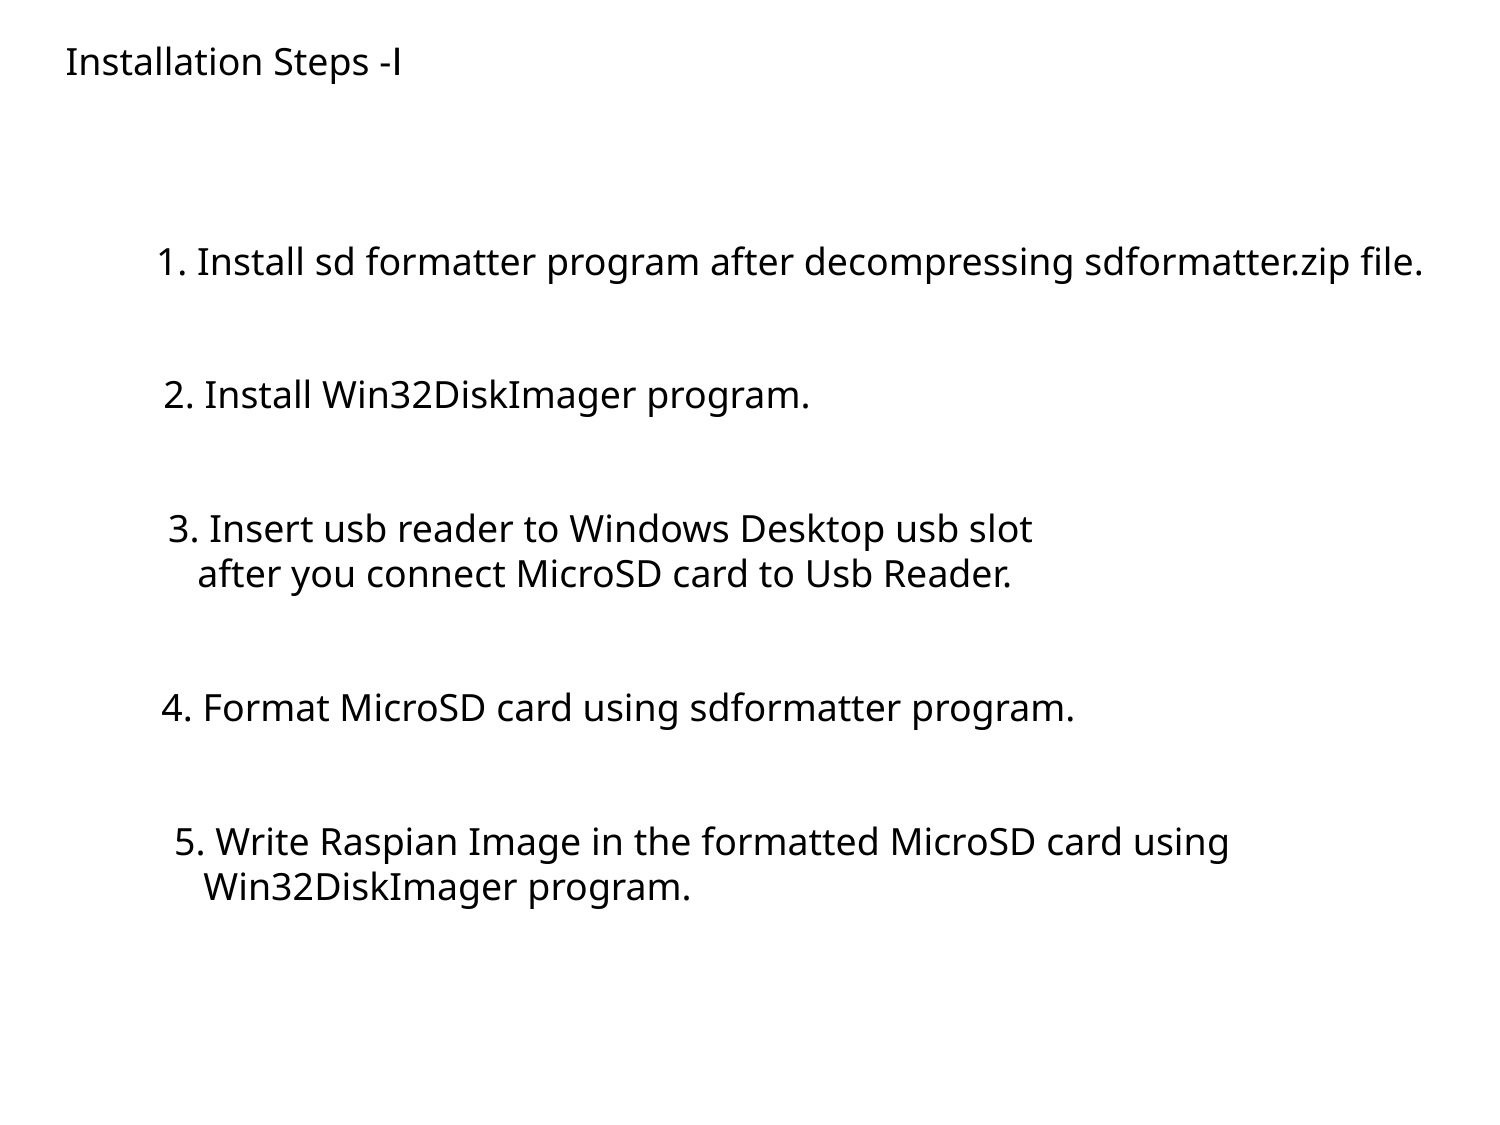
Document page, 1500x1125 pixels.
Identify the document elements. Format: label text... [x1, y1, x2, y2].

text_box 4. Format MicroSD card using sdformatter program. [146, 677, 1091, 737]
text_box 5. Write Raspian Image in the formatted MicroSD card using Win32DiskImager program. [159, 810, 1472, 916]
text_box 2. Install Win32DiskImager program. [148, 363, 826, 424]
text_box Installation Steps -Ⅰ [50, 30, 418, 91]
text_box 1. Install sd formatter program after decompressing sdformatter.zip file. [141, 230, 1440, 290]
text_box 3. Insert usb reader to Windows Desktop usb slot after you connect MicroSD card to Usb Reader. [153, 497, 1059, 603]
